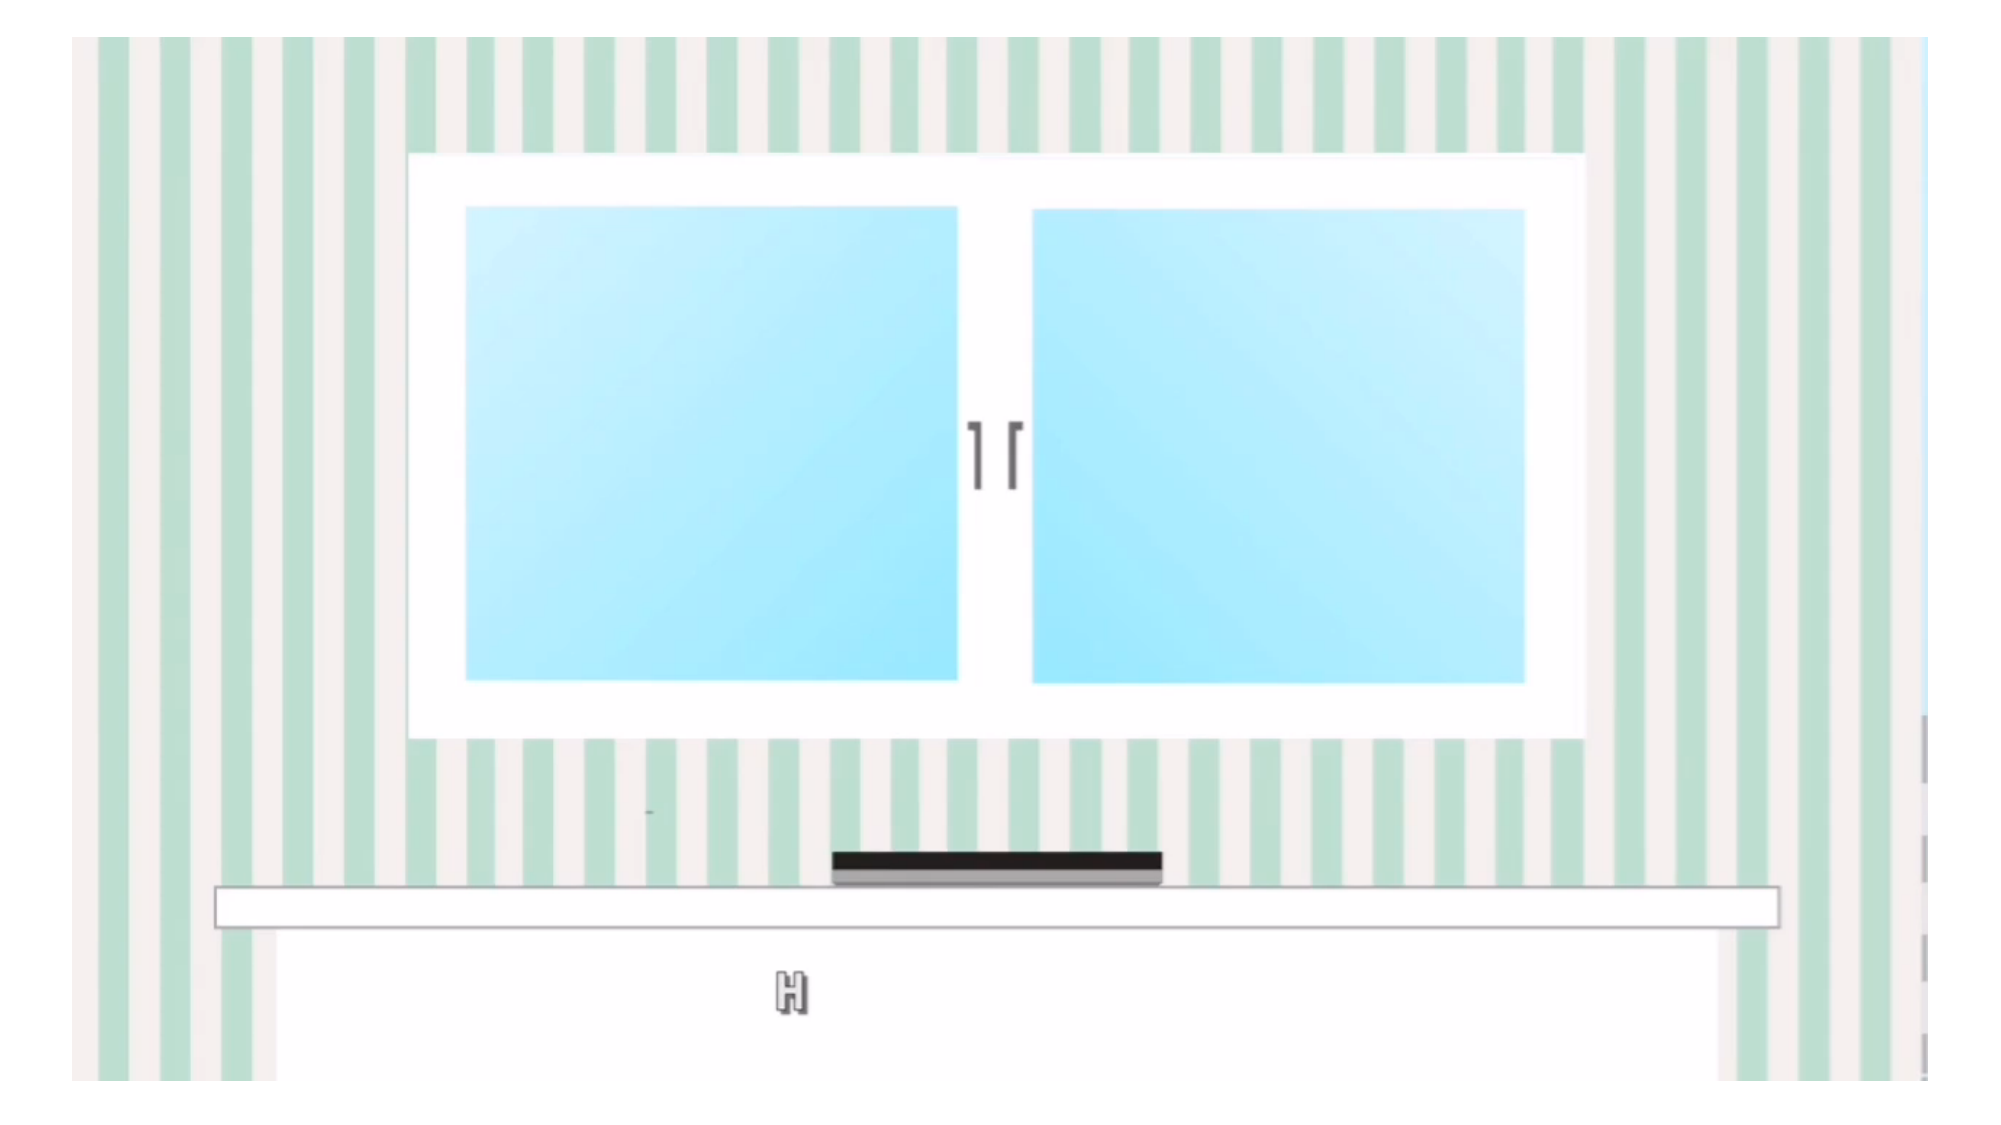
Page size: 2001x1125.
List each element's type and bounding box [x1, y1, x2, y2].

list [71, 37, 1929, 1082]
